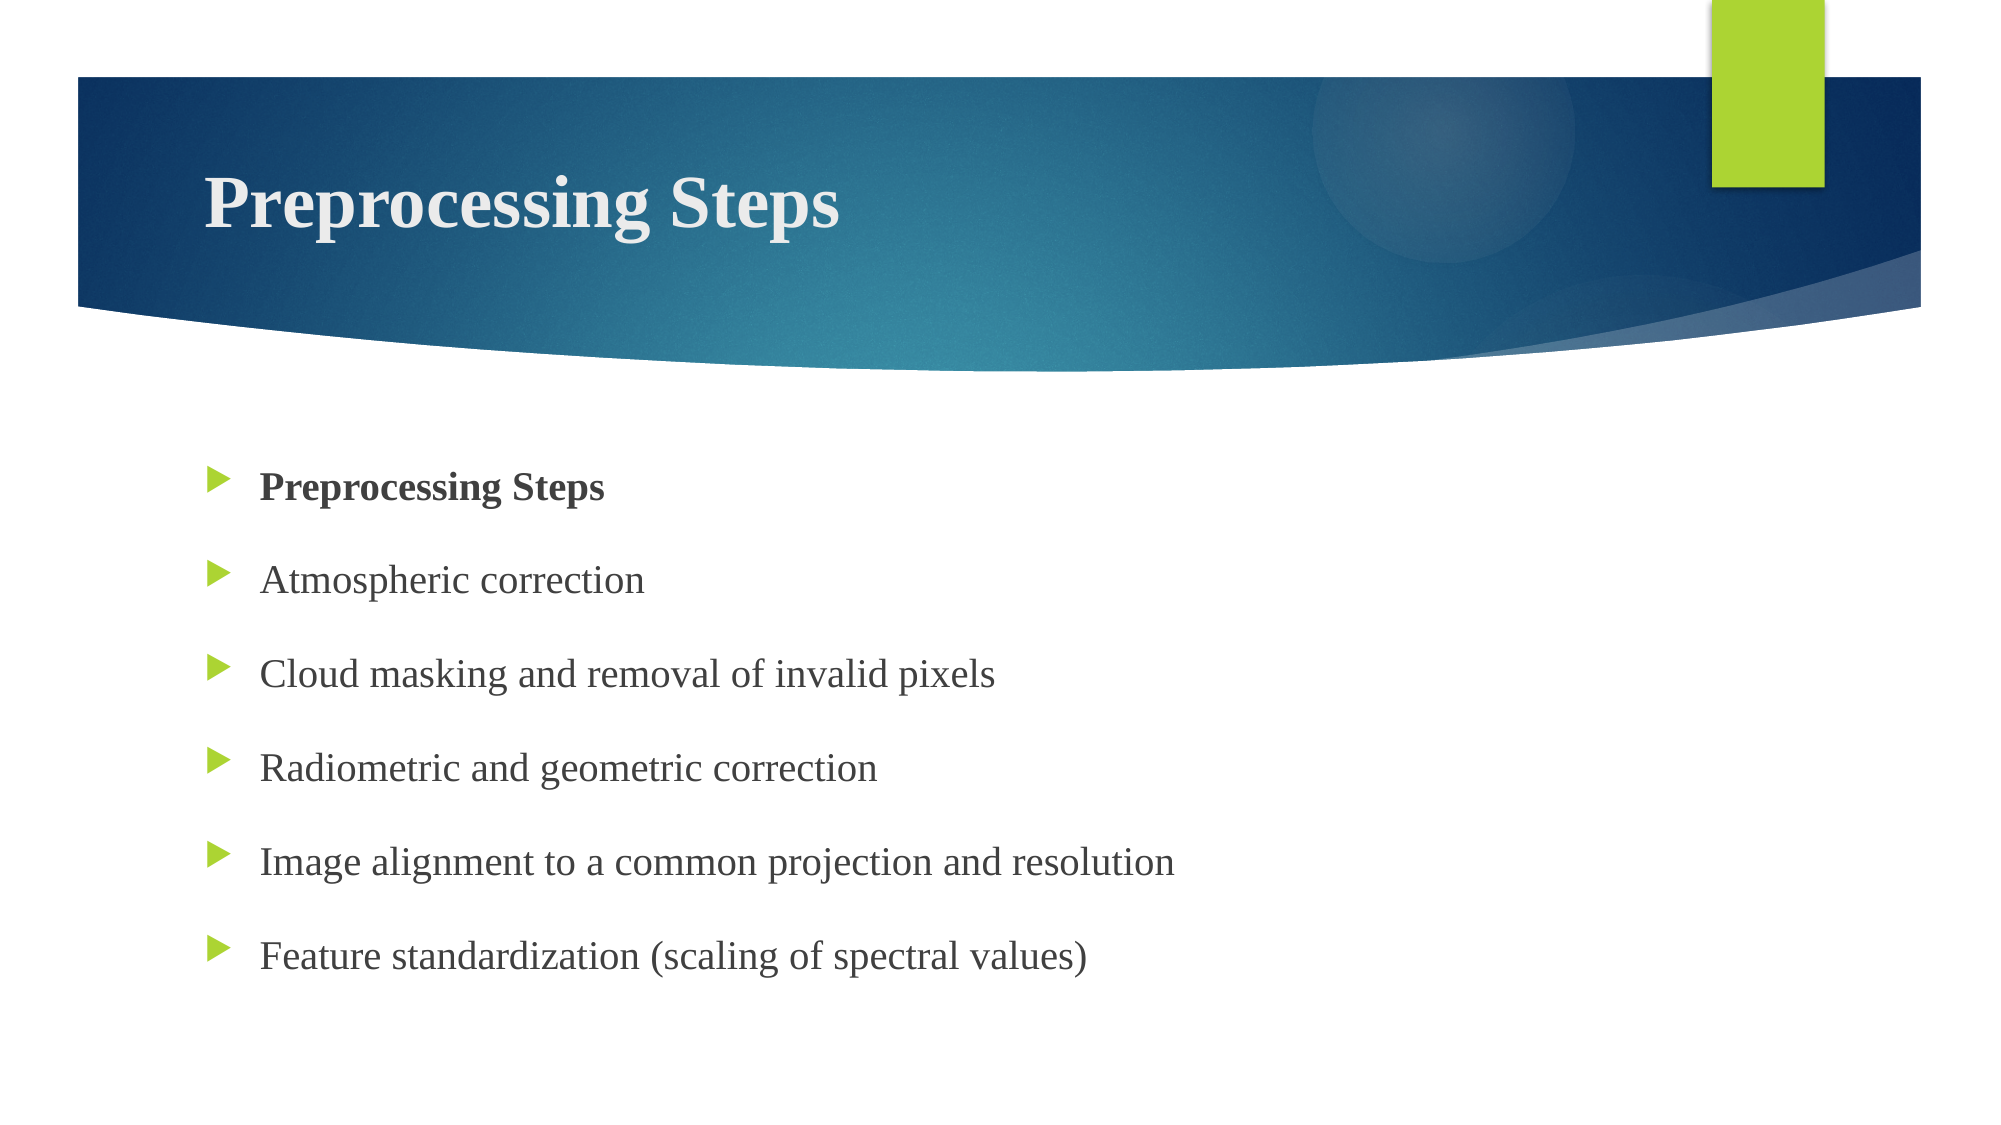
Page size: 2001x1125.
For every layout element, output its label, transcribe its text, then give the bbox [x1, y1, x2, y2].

title Preprocessing Steps [189, 159, 1627, 325]
list Preprocessing Steps Atmospheric correction Cloud masking and removal of invalid pixels Radiometric and geometric correction Image alignment to a common projection and resolution Feature standardization (scaling of spectral values) [189, 427, 1627, 988]
